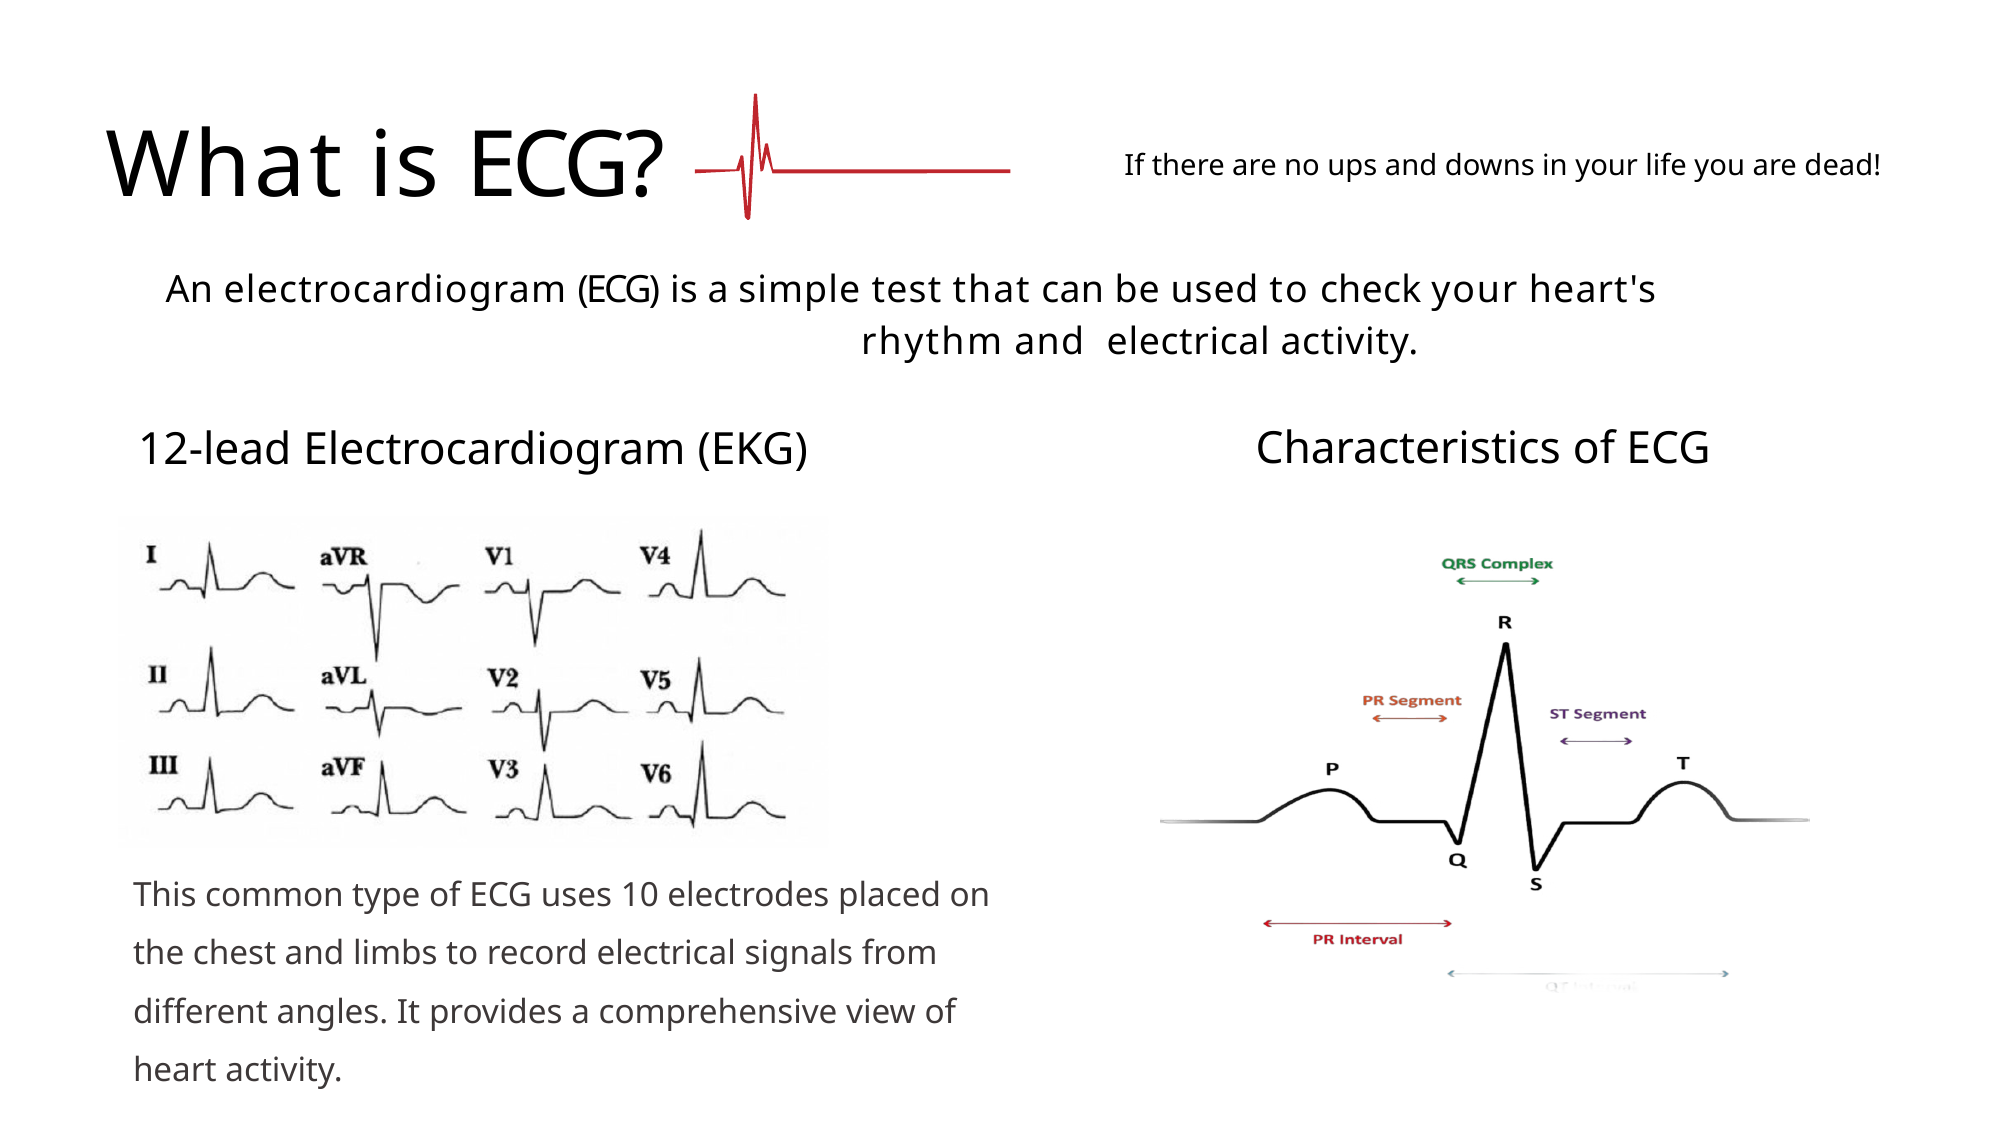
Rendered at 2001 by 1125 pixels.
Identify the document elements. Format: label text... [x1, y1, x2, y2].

text_box If there are no ups and downs in your life you are dead! [1109, 138, 1963, 189]
text_box This common type of ECG uses 10 electrodes placed on the chest and limbs to record electrical signals from different angles. It provides a comprehensive view of heart activity. [118, 847, 1052, 1096]
text_box Characteristics of ECG [1254, 417, 1715, 473]
text_box What is ECG? [37, 103, 733, 215]
picture [1160, 558, 1810, 993]
text_box 12-lead Electrocardiogram (EKG) [136, 419, 865, 474]
picture [118, 516, 829, 848]
text_box [694, 93, 1011, 220]
text_box An electrocardiogram (ECG) is a simple test that can be used to check your heart's rhythm and electrical activity. [164, 256, 1810, 363]
